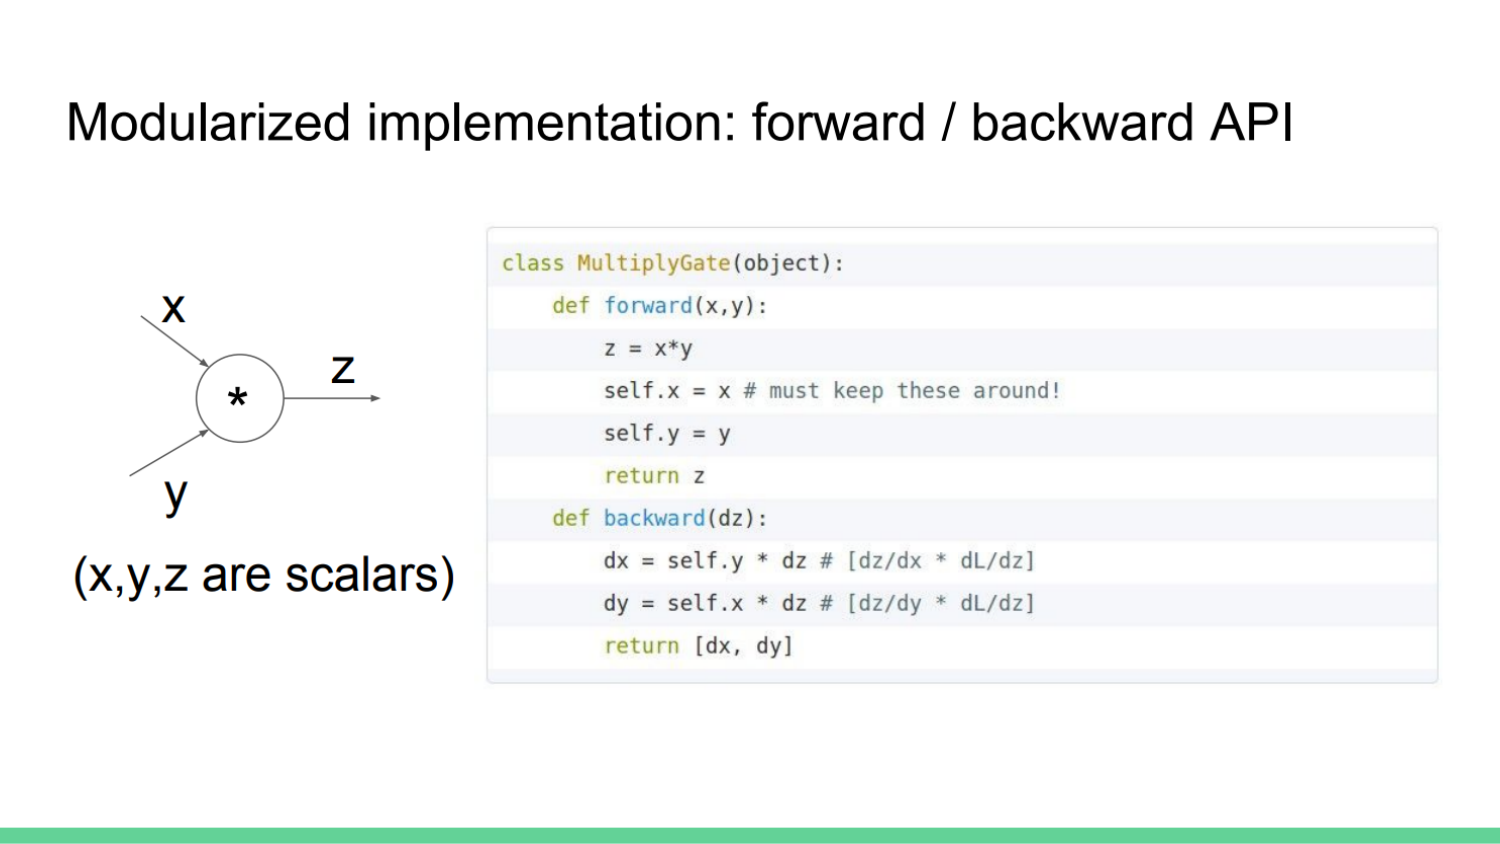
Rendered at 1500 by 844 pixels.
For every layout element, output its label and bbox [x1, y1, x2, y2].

picture [24, 74, 1458, 763]
